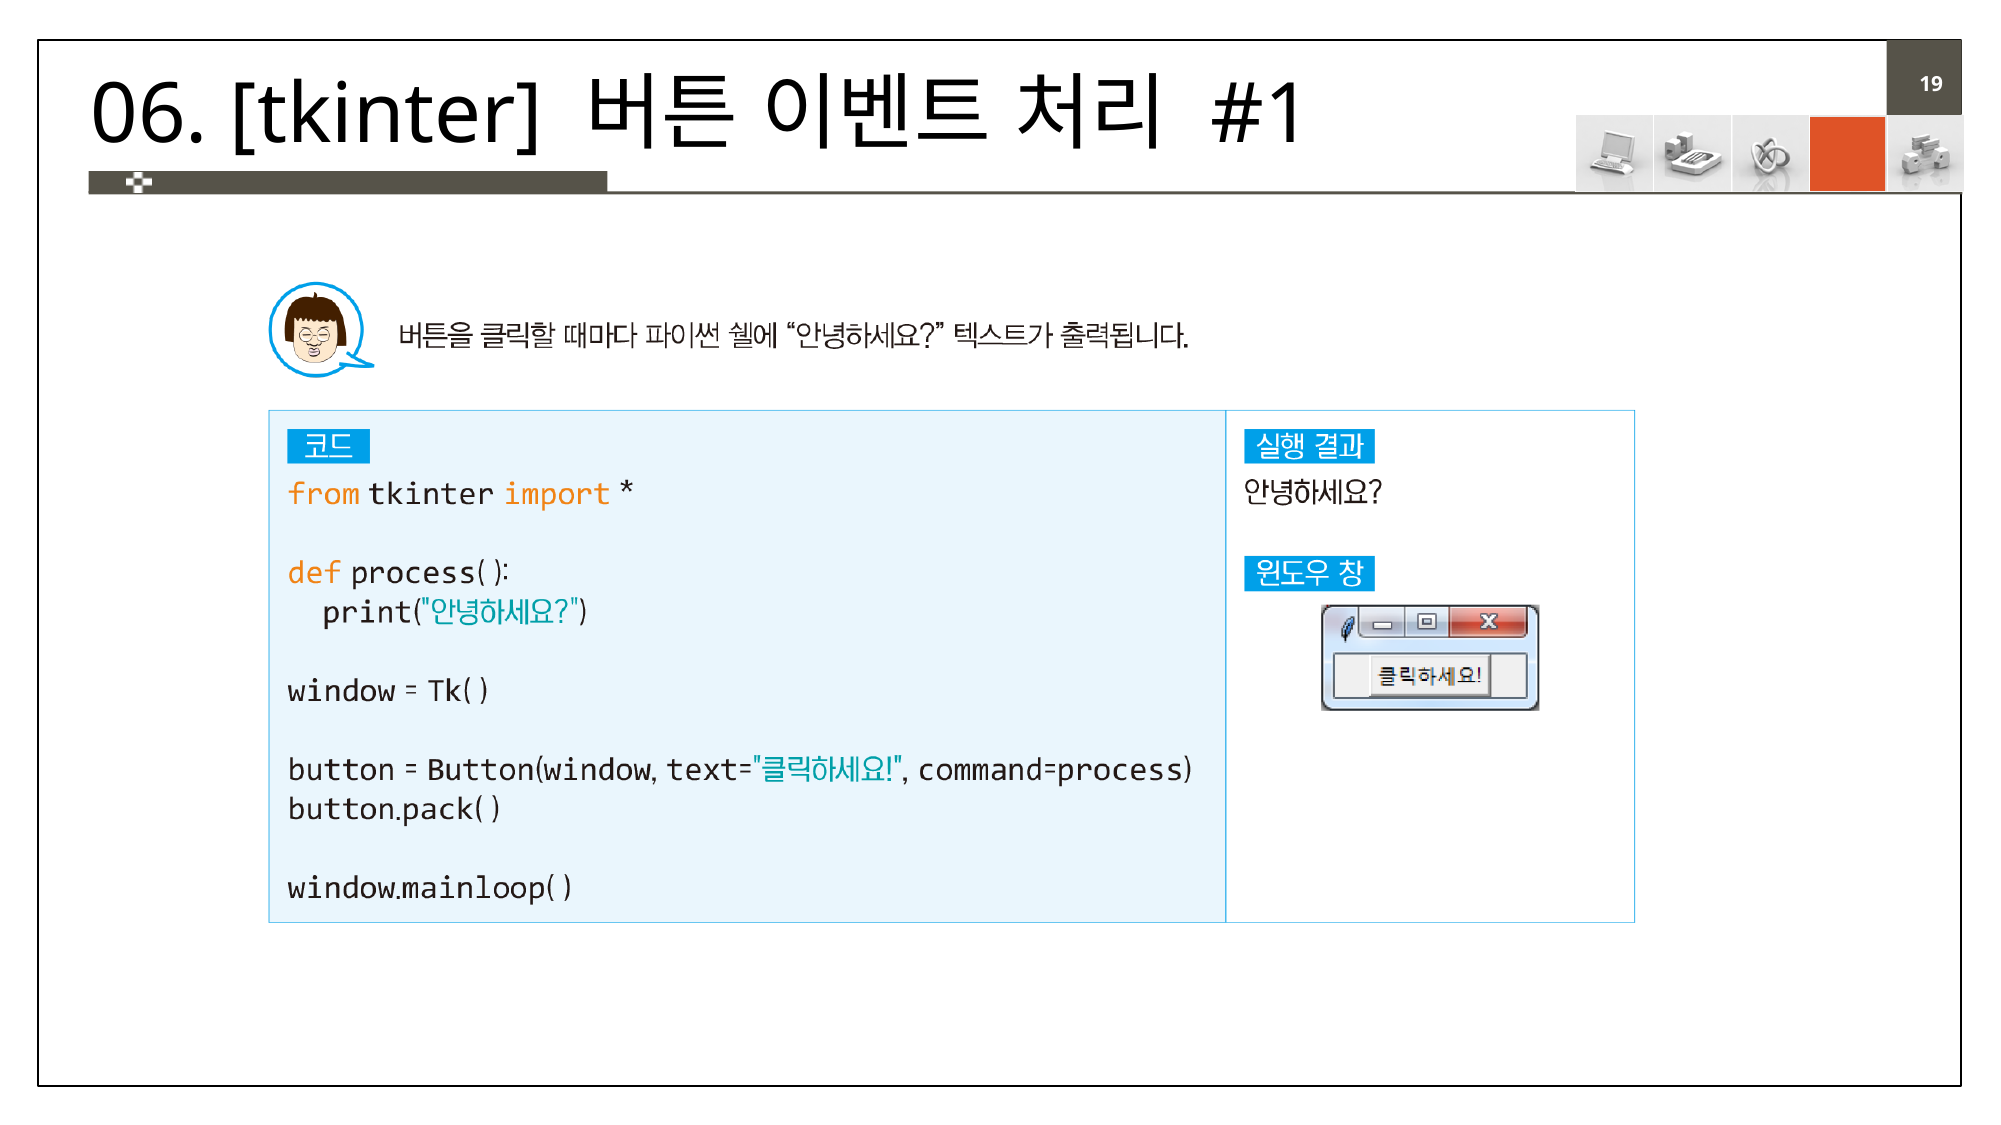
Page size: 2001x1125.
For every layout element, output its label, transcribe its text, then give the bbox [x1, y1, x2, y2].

picture [221, 279, 1680, 948]
title 06. [tkinter] 버튼 이벤트 처리 #1 [76, 62, 1808, 208]
picture [1808, 114, 1964, 192]
